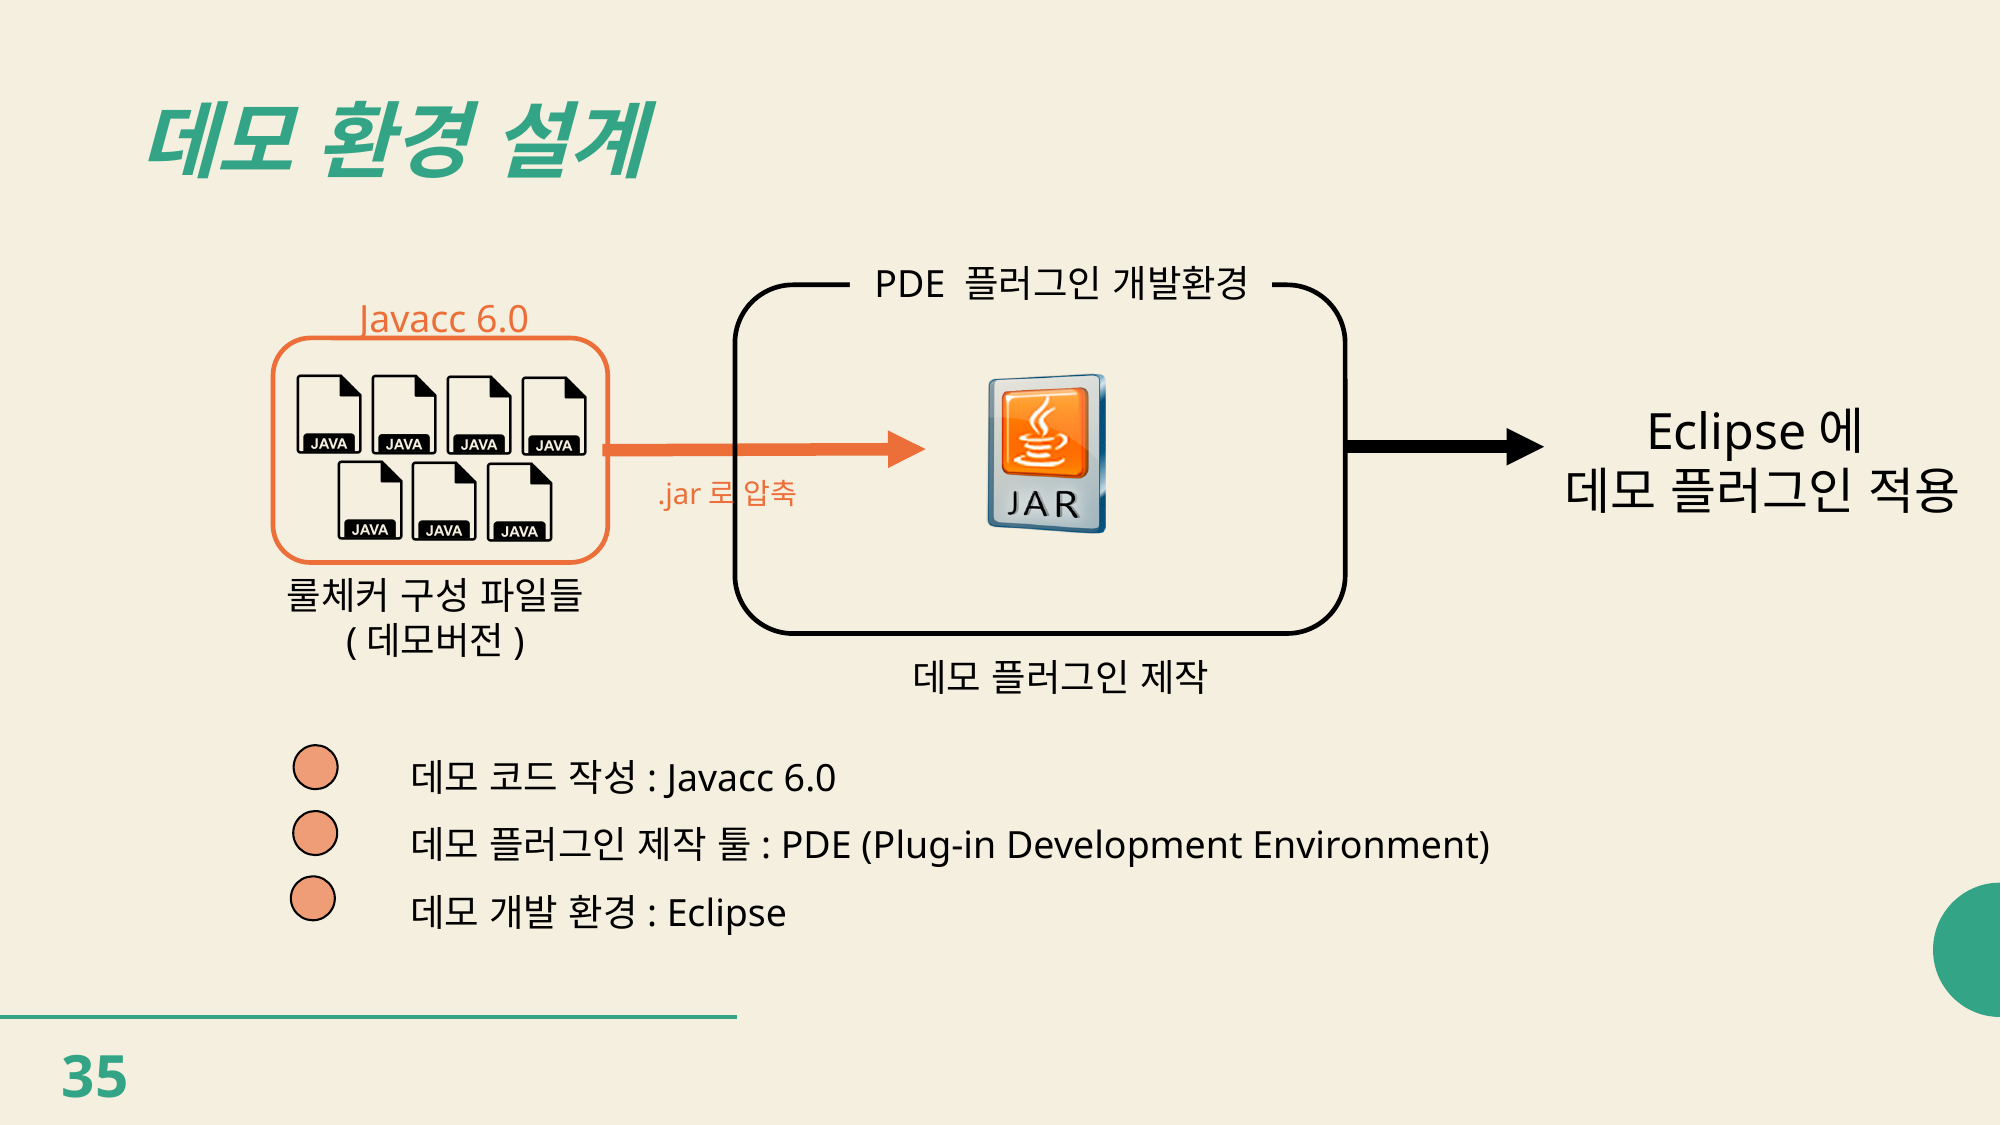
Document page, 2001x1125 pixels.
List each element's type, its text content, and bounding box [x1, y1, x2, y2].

text_box [733, 283, 1347, 635]
title 데모 환경 설계 [125, 91, 981, 211]
text_box [271, 336, 609, 564]
picture [275, 360, 608, 556]
text_box .jar로 압축 [642, 468, 813, 518]
picture [966, 373, 1127, 534]
text_box 35 [47, 1031, 172, 1117]
text_box [292, 810, 339, 857]
text_box [849, 238, 1273, 365]
text_box 룰체커 구성 파일들 (데모버전) [262, 564, 608, 670]
text_box PDE 플러그인 개발환경 [859, 252, 1266, 312]
text_box 데모 플러그인 제작 [897, 646, 1225, 707]
text_box 데모 코드 작성: Javacc 6.0 데모 플러그인 제작 툴: PDE (Plug-in Development Environment) 데모 개발 환경: Eclipse [395, 723, 1506, 942]
text_box Javacc 6.0 [344, 287, 545, 348]
text_box [289, 875, 336, 922]
text_box Eclipse에 데모 플러그인 적용 [1549, 392, 1976, 527]
text_box [292, 744, 339, 791]
